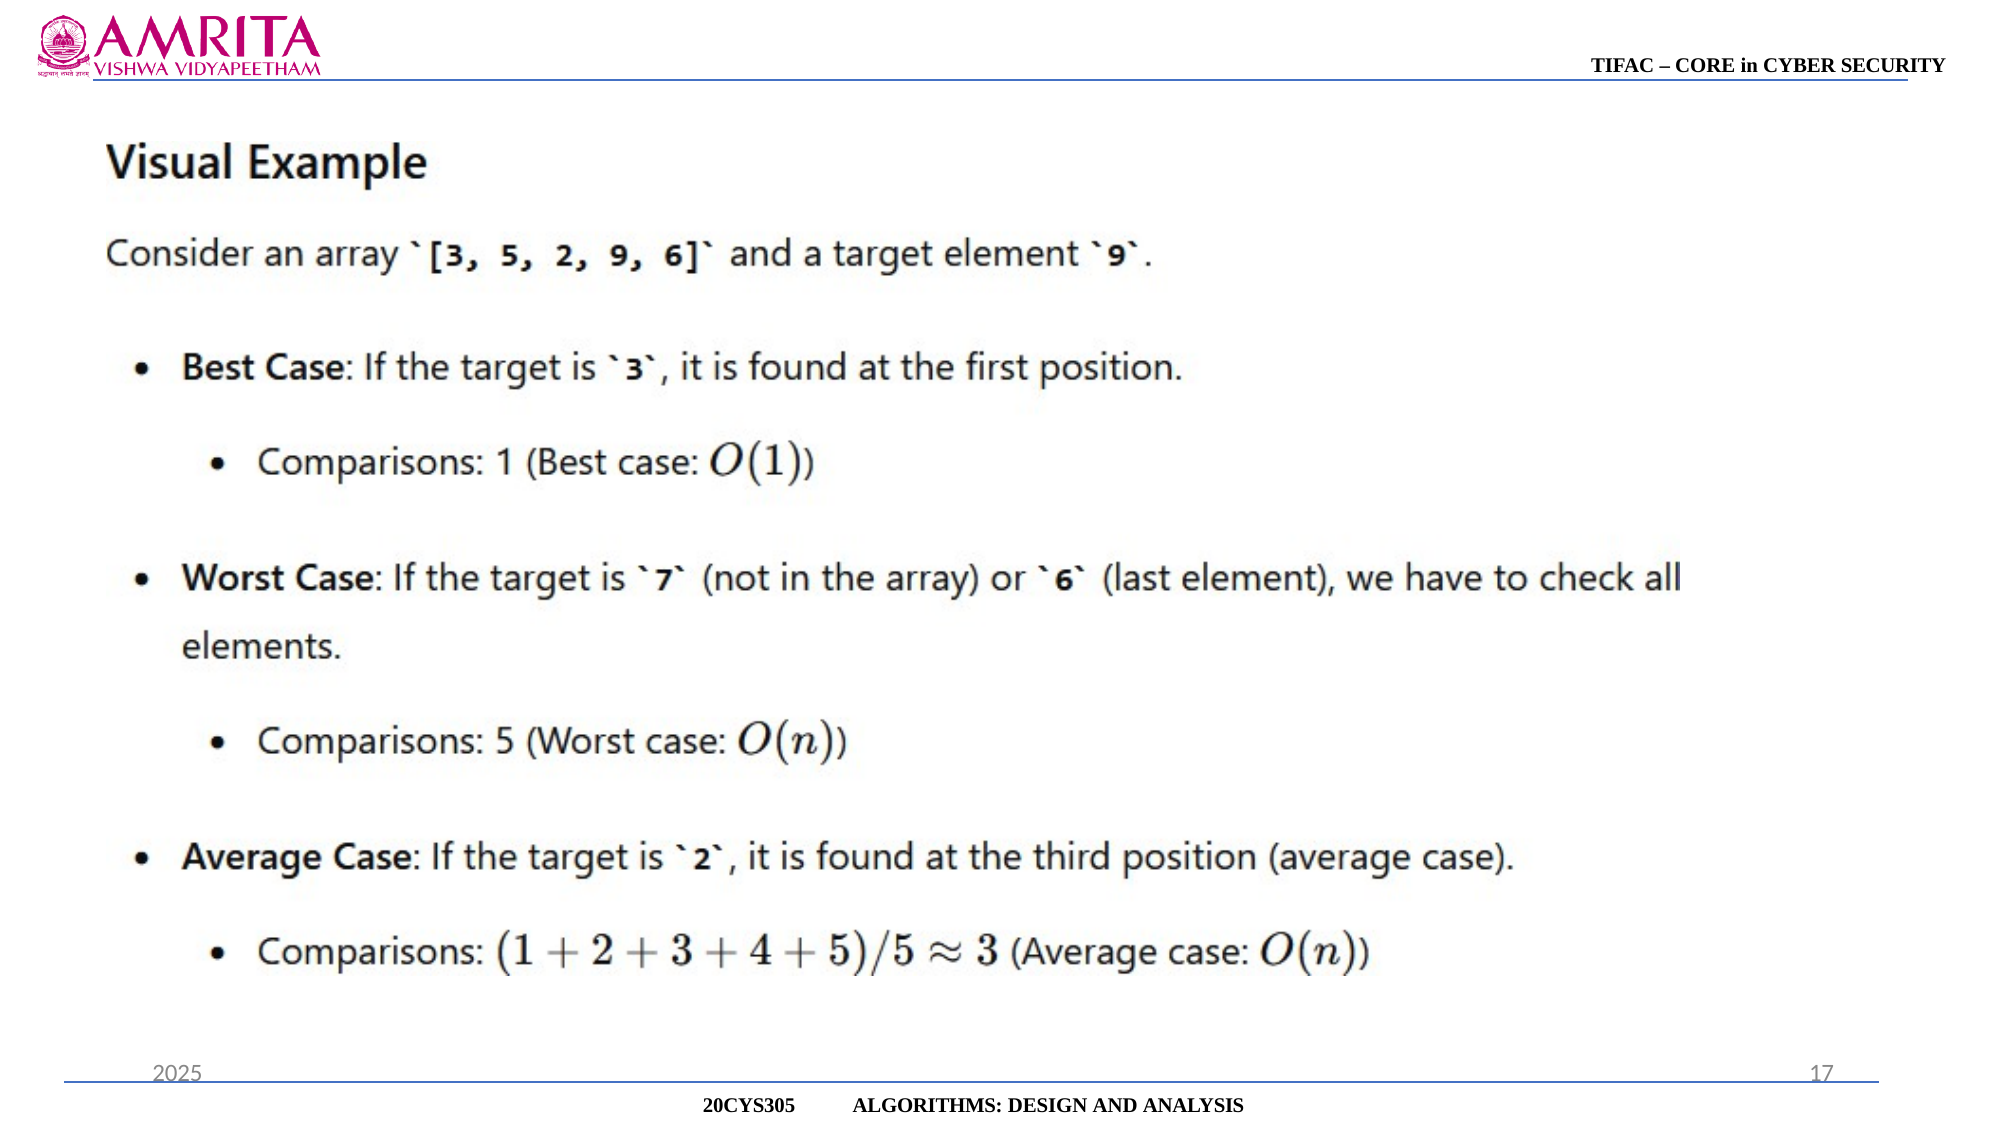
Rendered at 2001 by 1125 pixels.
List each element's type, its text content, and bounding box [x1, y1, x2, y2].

picture [36, 13, 322, 79]
slide_number 17 [1807, 1060, 1856, 1125]
text_box TIFAC – CORE in CYBER SECURITY [1589, 49, 1952, 77]
slide_number 2025 [150, 1060, 273, 1125]
text_box ALGORITHMS: DESIGN AND ANALYSIS [850, 1091, 1253, 1117]
picture [105, 140, 1680, 976]
footer 20CYS305 [700, 1091, 799, 1125]
